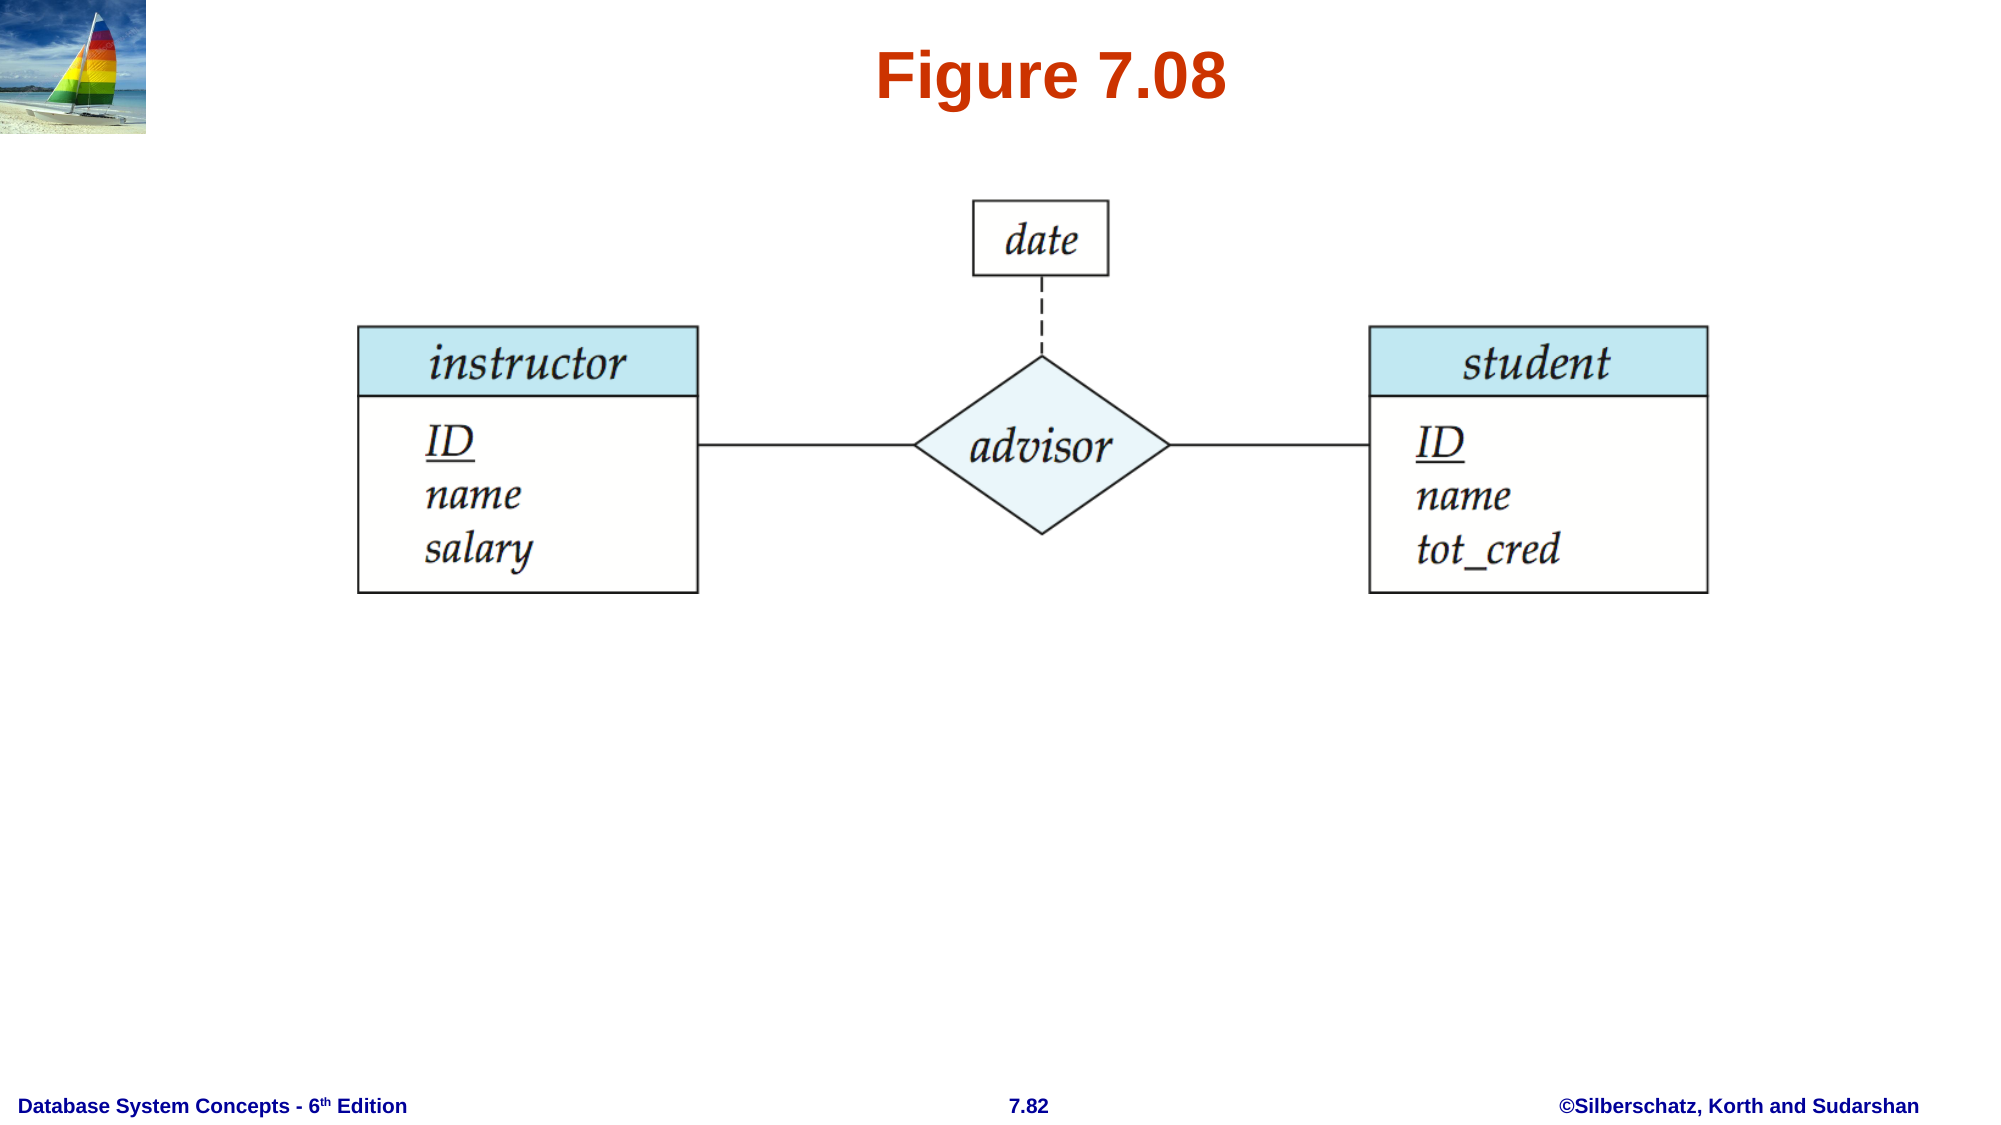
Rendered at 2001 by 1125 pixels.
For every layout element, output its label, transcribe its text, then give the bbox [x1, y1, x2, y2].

picture [0, 0, 146, 134]
title Figure 7.08 [167, 18, 1935, 120]
picture [357, 198, 1712, 594]
